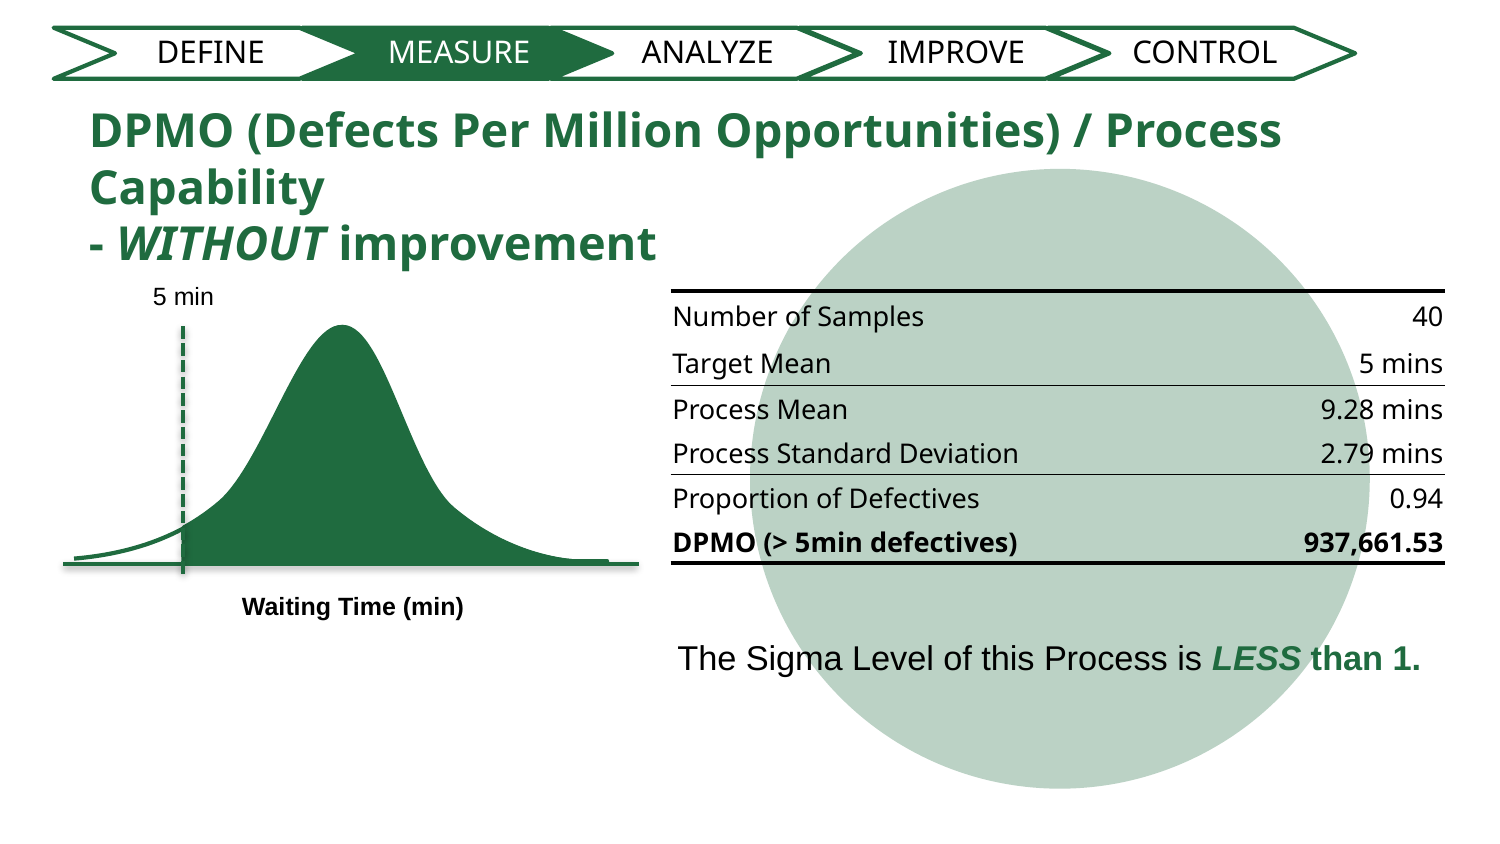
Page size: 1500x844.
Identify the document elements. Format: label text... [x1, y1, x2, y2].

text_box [53, 27, 1356, 80]
table_cell 2.79 mins [1233, 430, 1445, 474]
text_box DPMO (Defects Per Million Opportunities) / Process Capability - WITHOUT improvement [73, 93, 1426, 278]
text_box Waiting Time (min) [227, 583, 488, 629]
table_cell Target Mean [671, 339, 1233, 385]
table_cell DPMO (> 5min defectives) [671, 519, 1233, 561]
text_box [73, 529, 176, 561]
text_box [760, 565, 1360, 628]
text_box [825, 685, 1294, 791]
table_cell 0.94 [1233, 475, 1445, 519]
table_header 40 [1233, 293, 1445, 339]
table_cell Process Standard Deviation [671, 430, 1233, 474]
text_box [190, 324, 609, 563]
table_cell 9.28 mins [1233, 386, 1445, 430]
table_header Number of Samples [671, 293, 1233, 339]
text_box [812, 278, 1308, 289]
table_cell 5 mins [1233, 339, 1445, 385]
text_box The Sigma Level of this Process is LESS than 1. [662, 628, 1453, 685]
table_cell Process Mean [671, 386, 1233, 430]
text_box 5 min [138, 278, 264, 318]
table_cell Proportion of Defectives [671, 475, 1233, 519]
table_cell 937,661.53 [1233, 519, 1445, 561]
